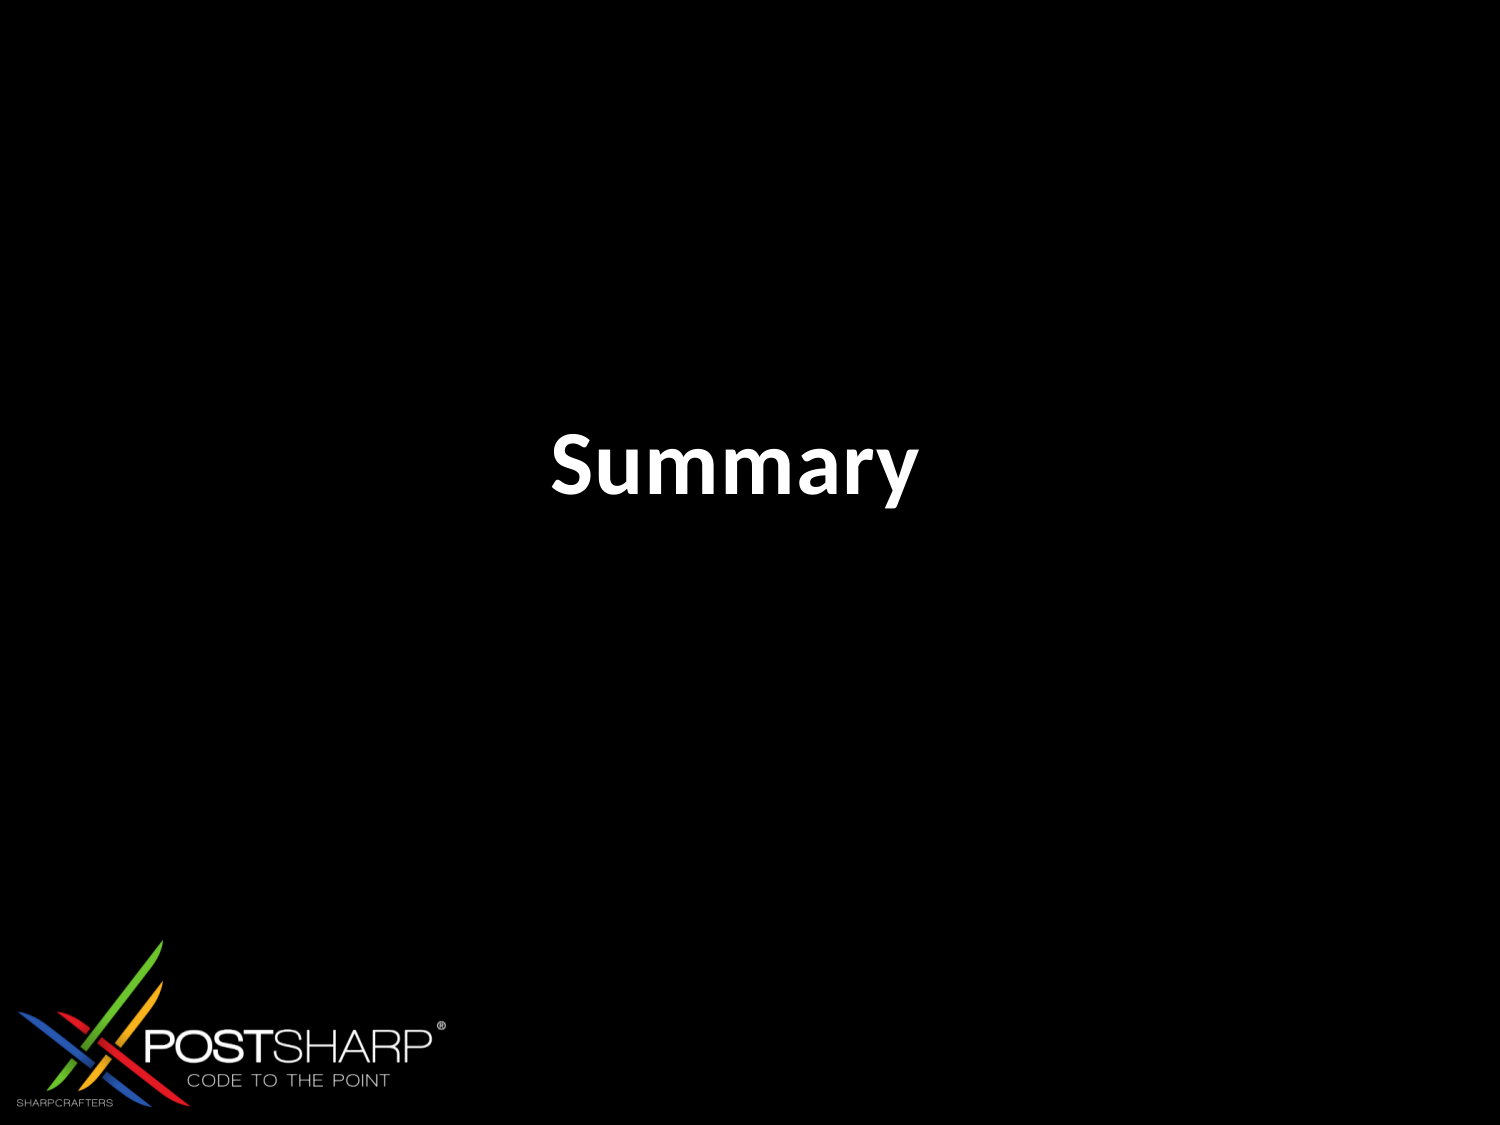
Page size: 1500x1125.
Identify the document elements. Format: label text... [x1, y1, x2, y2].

picture [17, 940, 446, 1107]
title Summary [88, 395, 1382, 619]
